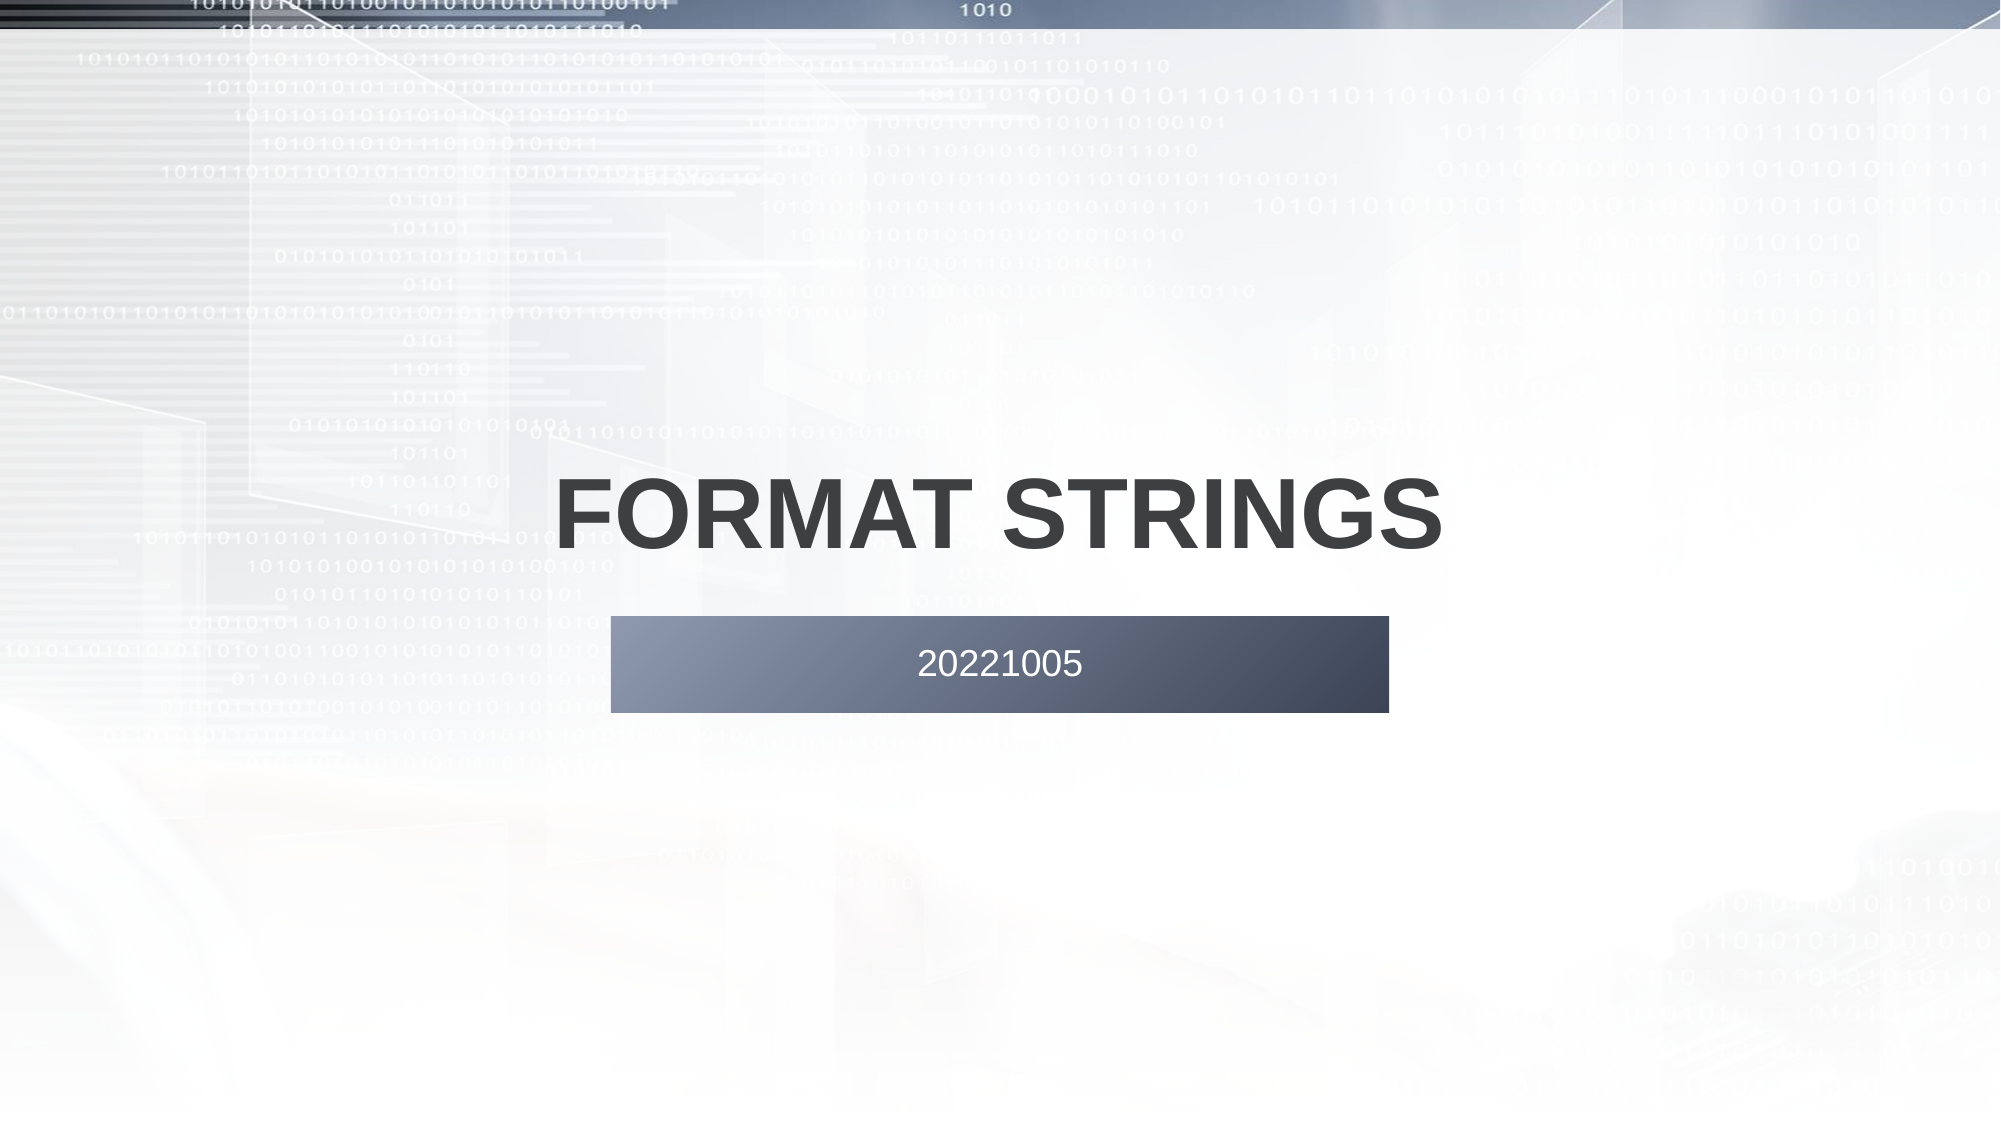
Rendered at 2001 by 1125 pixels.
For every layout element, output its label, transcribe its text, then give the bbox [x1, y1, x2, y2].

title FORMAT STRINGS [194, 310, 1806, 578]
list 20221005 [610, 616, 1390, 713]
picture [0, 0, 2001, 1125]
